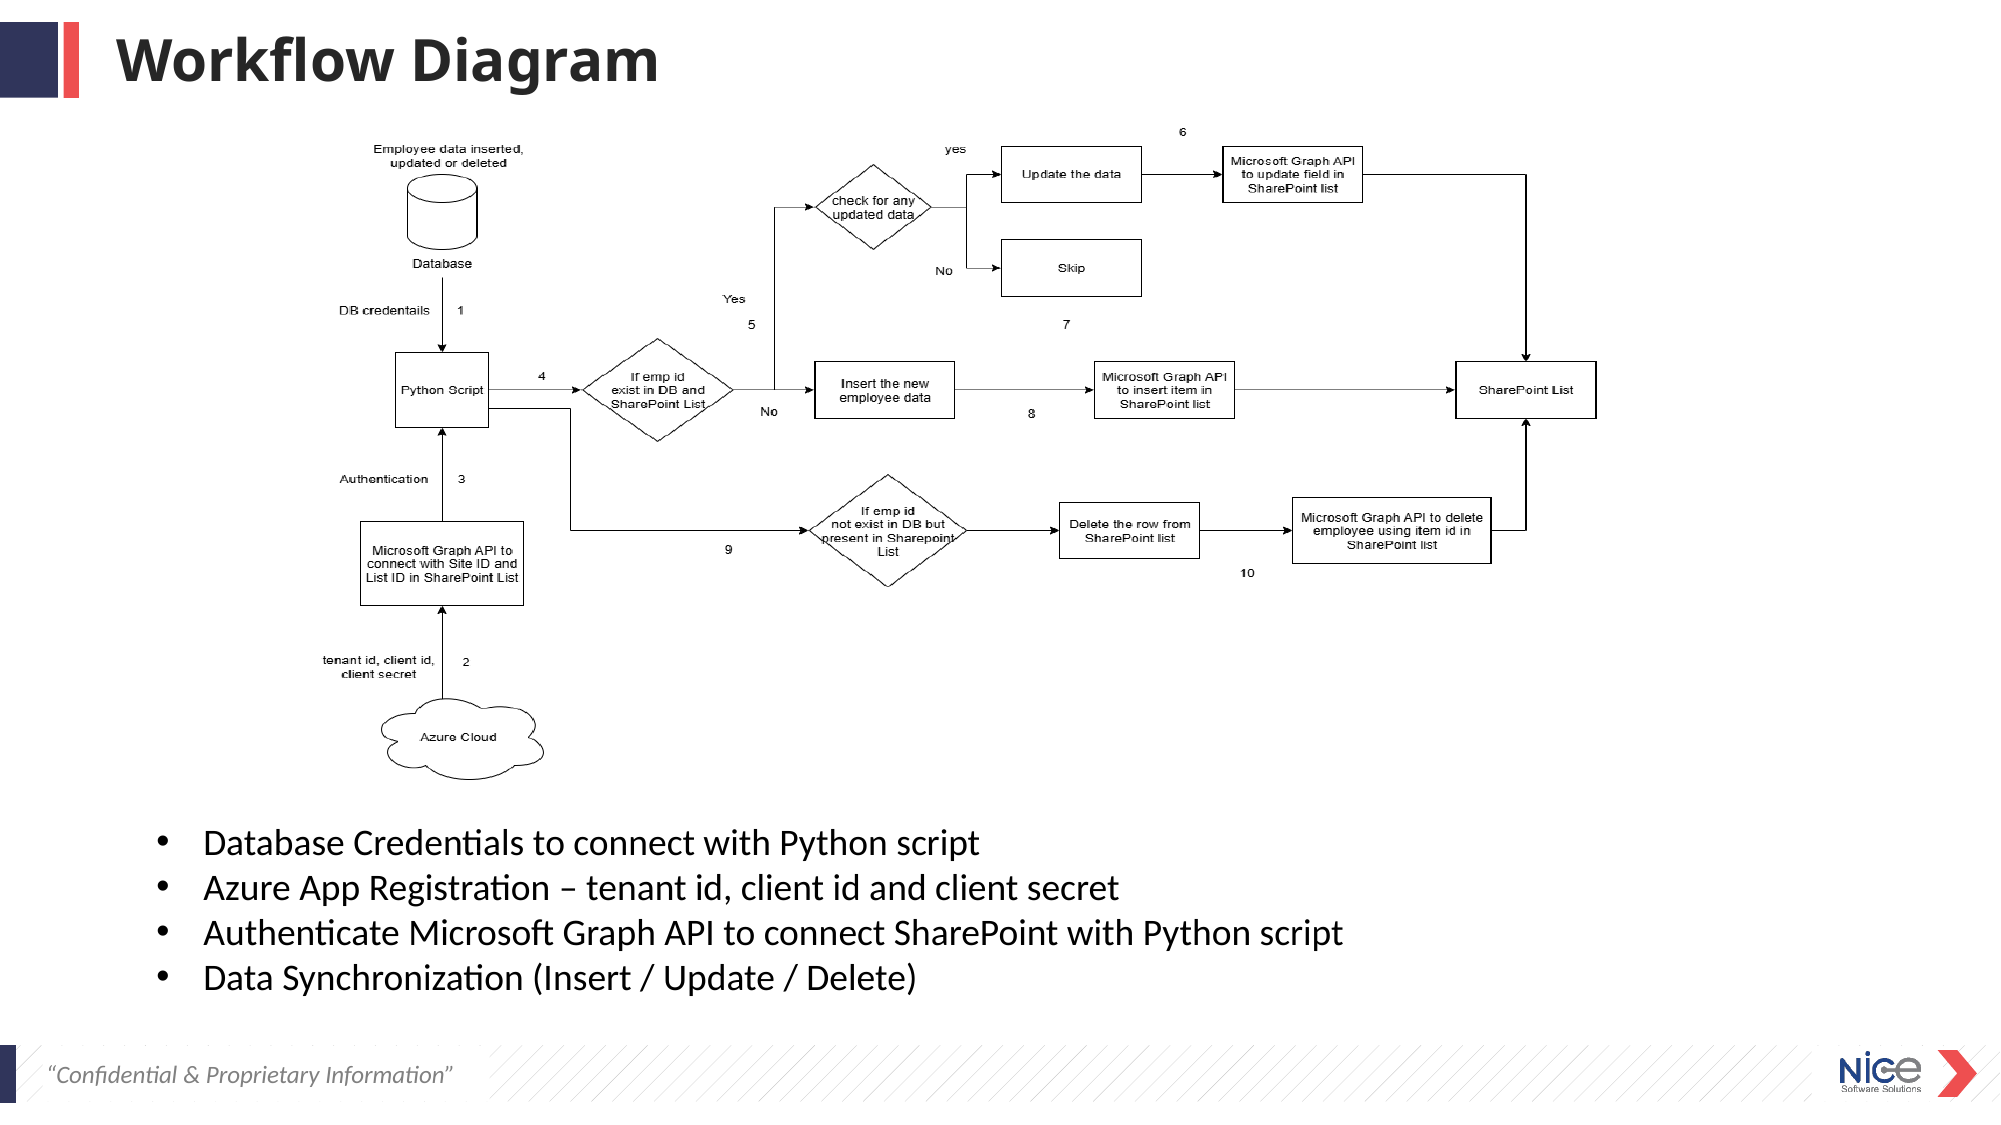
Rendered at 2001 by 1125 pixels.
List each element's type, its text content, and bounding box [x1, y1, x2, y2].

picture [1840, 1051, 1921, 1092]
text_box Database Credentials to connect with Python script Azure App Registration – tenant id, client id and client secret Authenticate Microsoft Graph API to connect SharePoint with Python script Data Synchronization (Insert / Update / Delete) [141, 810, 1724, 1006]
list Workflow Diagram [101, 23, 1934, 97]
picture [308, 117, 1597, 784]
